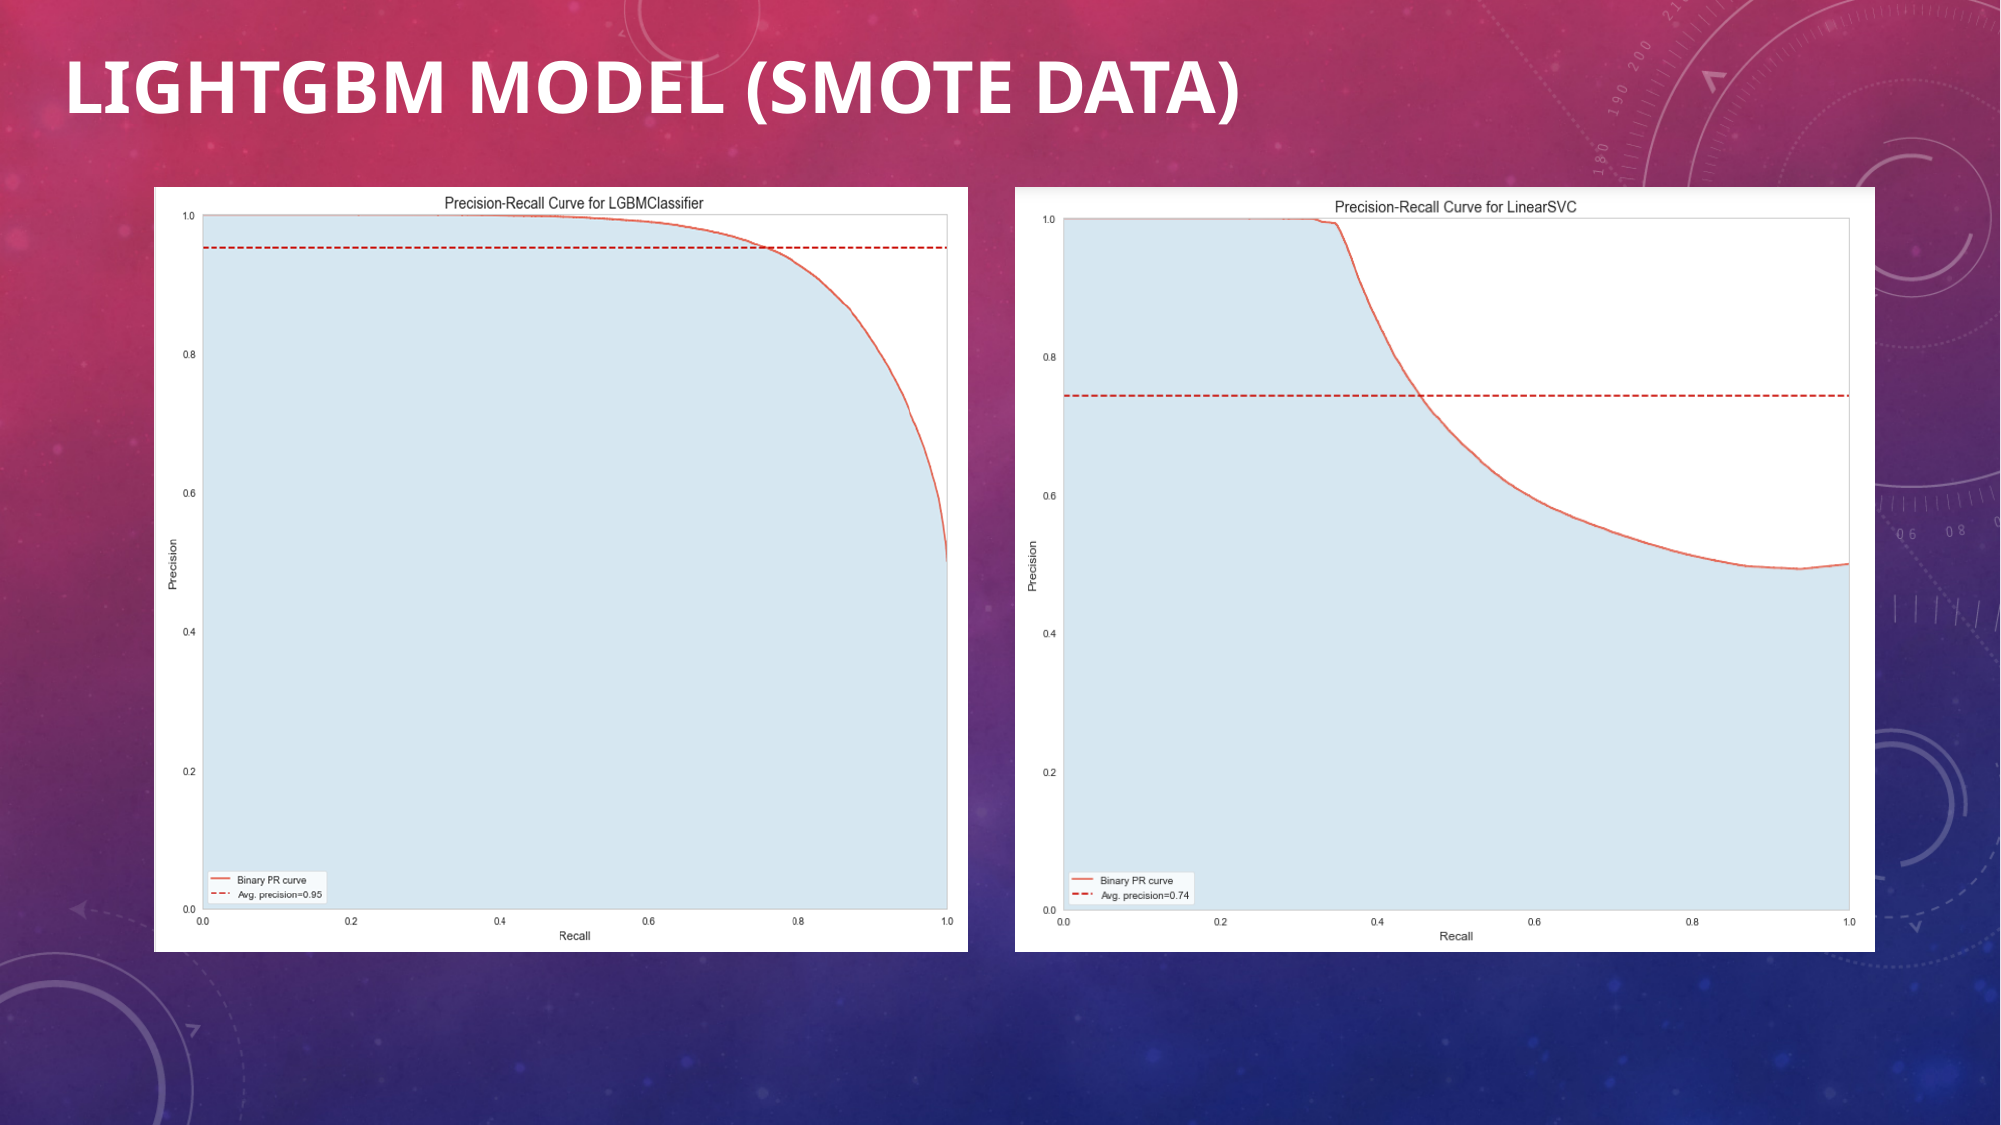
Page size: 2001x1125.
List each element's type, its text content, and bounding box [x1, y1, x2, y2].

picture [0, 0, 2001, 1125]
title Lightgbm Model (smote data) [48, 34, 1924, 136]
